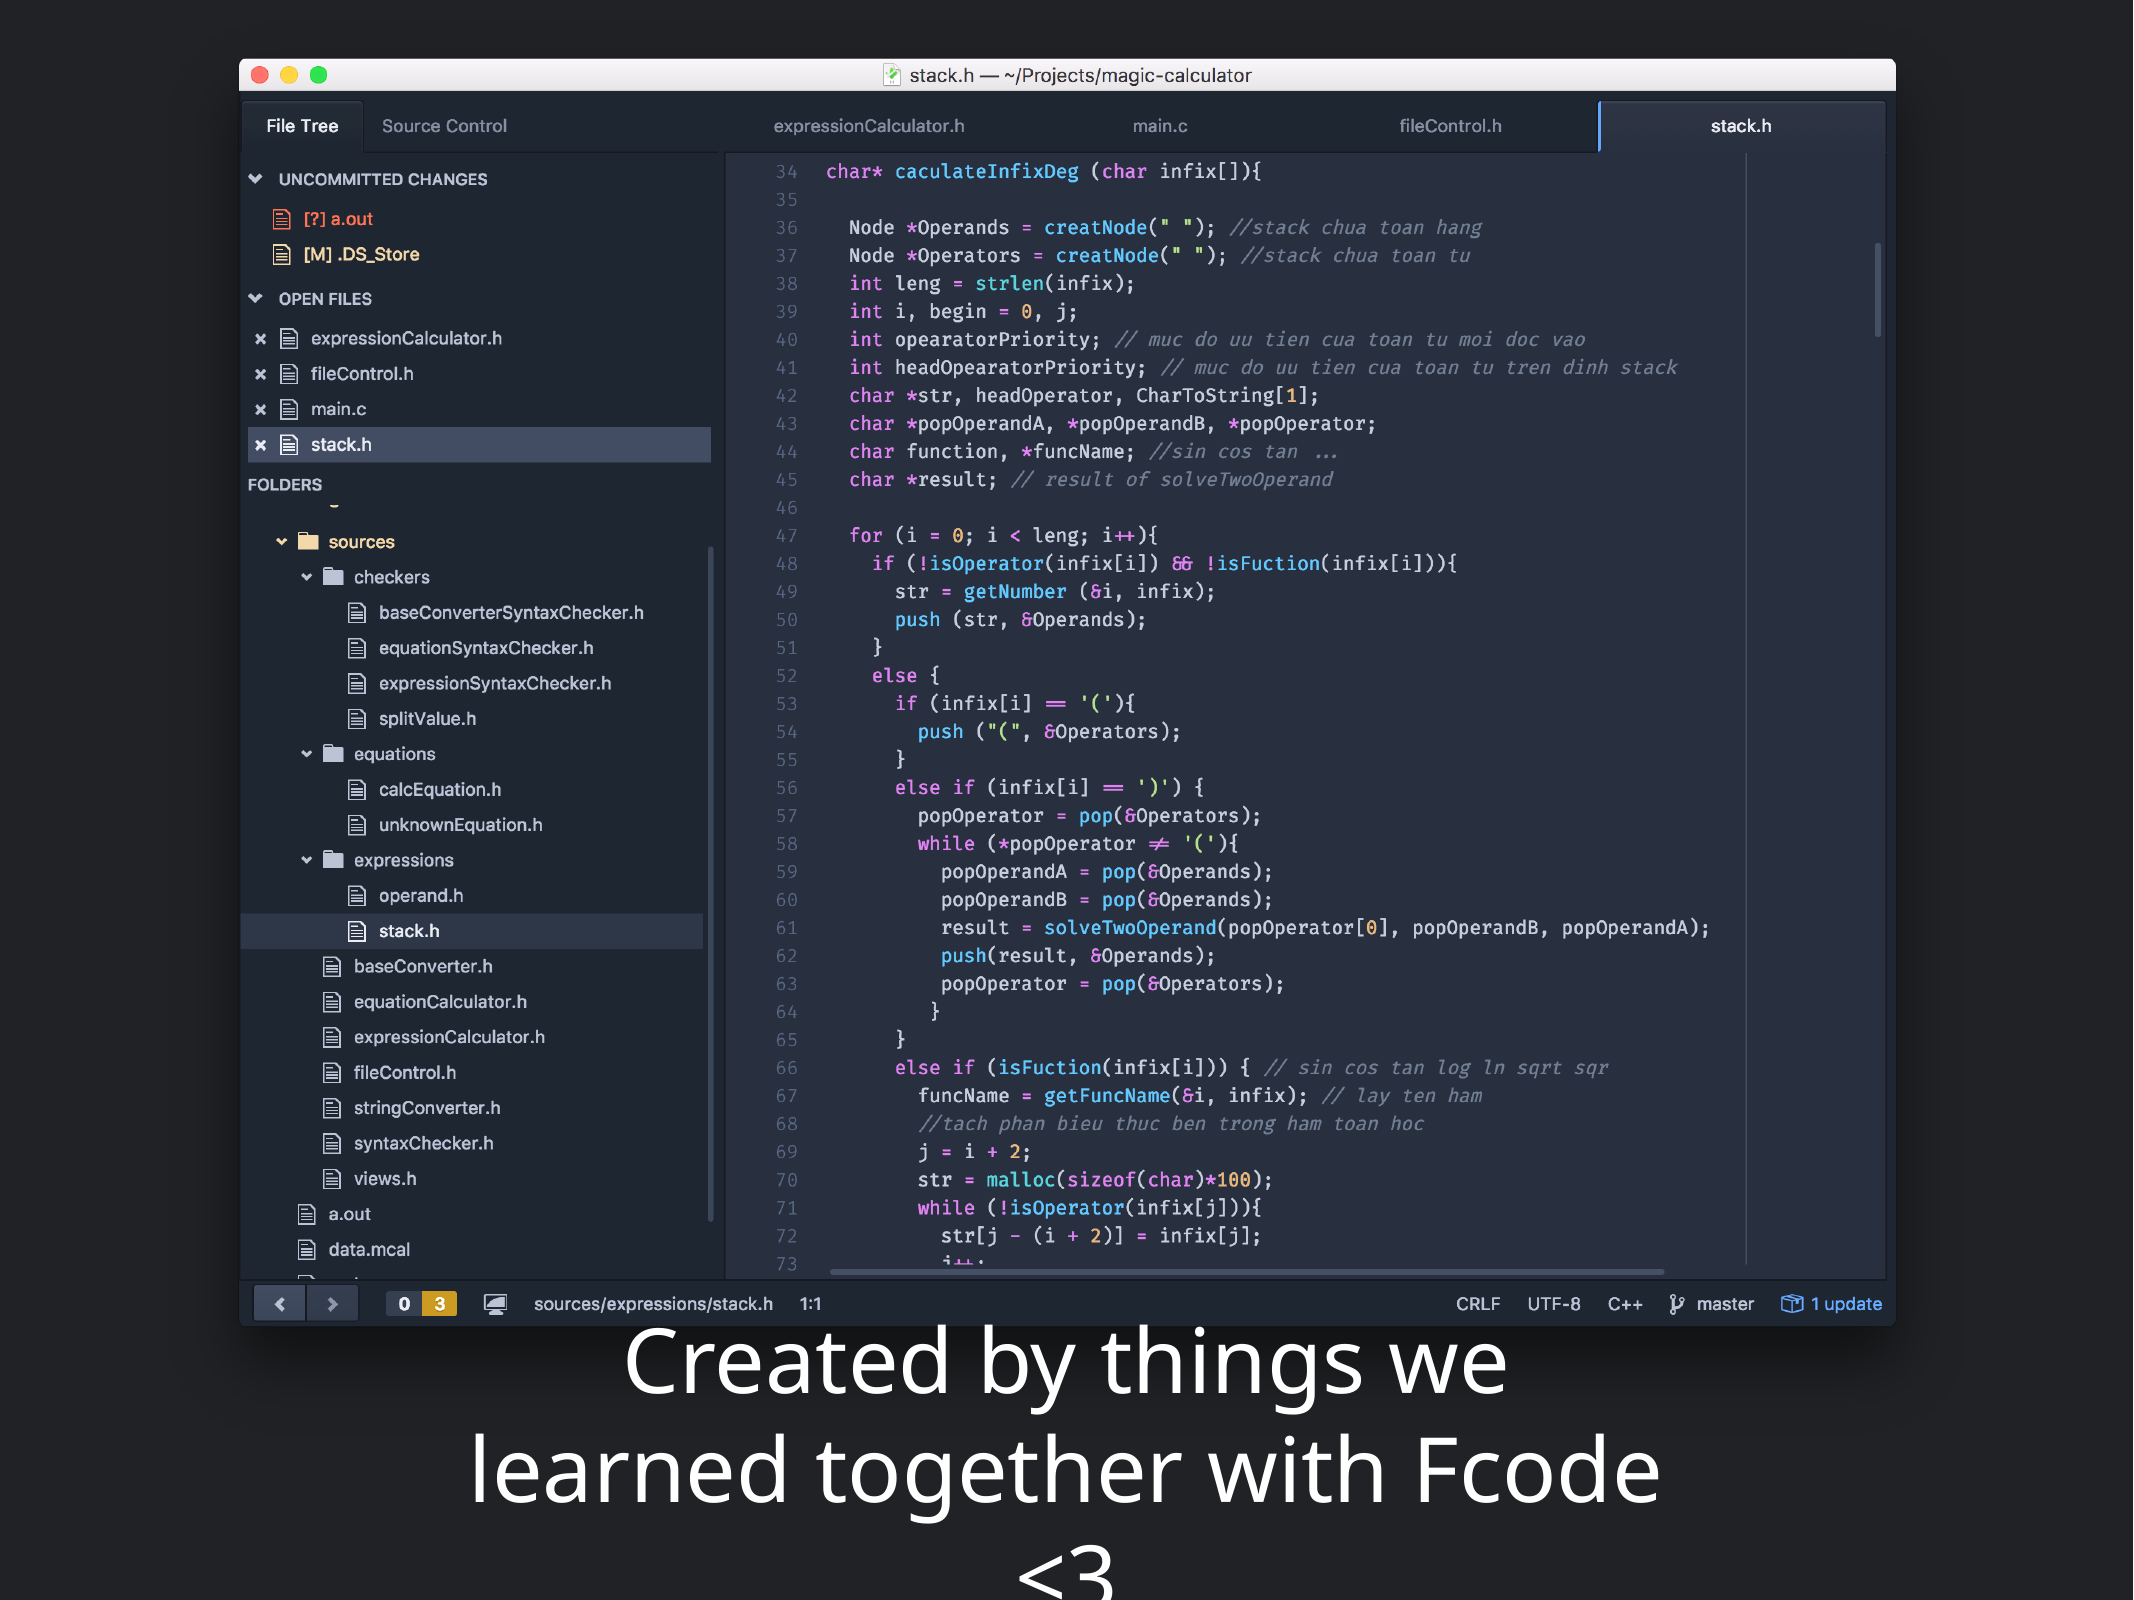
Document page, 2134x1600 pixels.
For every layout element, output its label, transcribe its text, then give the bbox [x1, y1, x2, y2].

picture [155, 11, 1978, 1444]
title Created by things we learned together with Fcode <3 [452, 1451, 1682, 1586]
